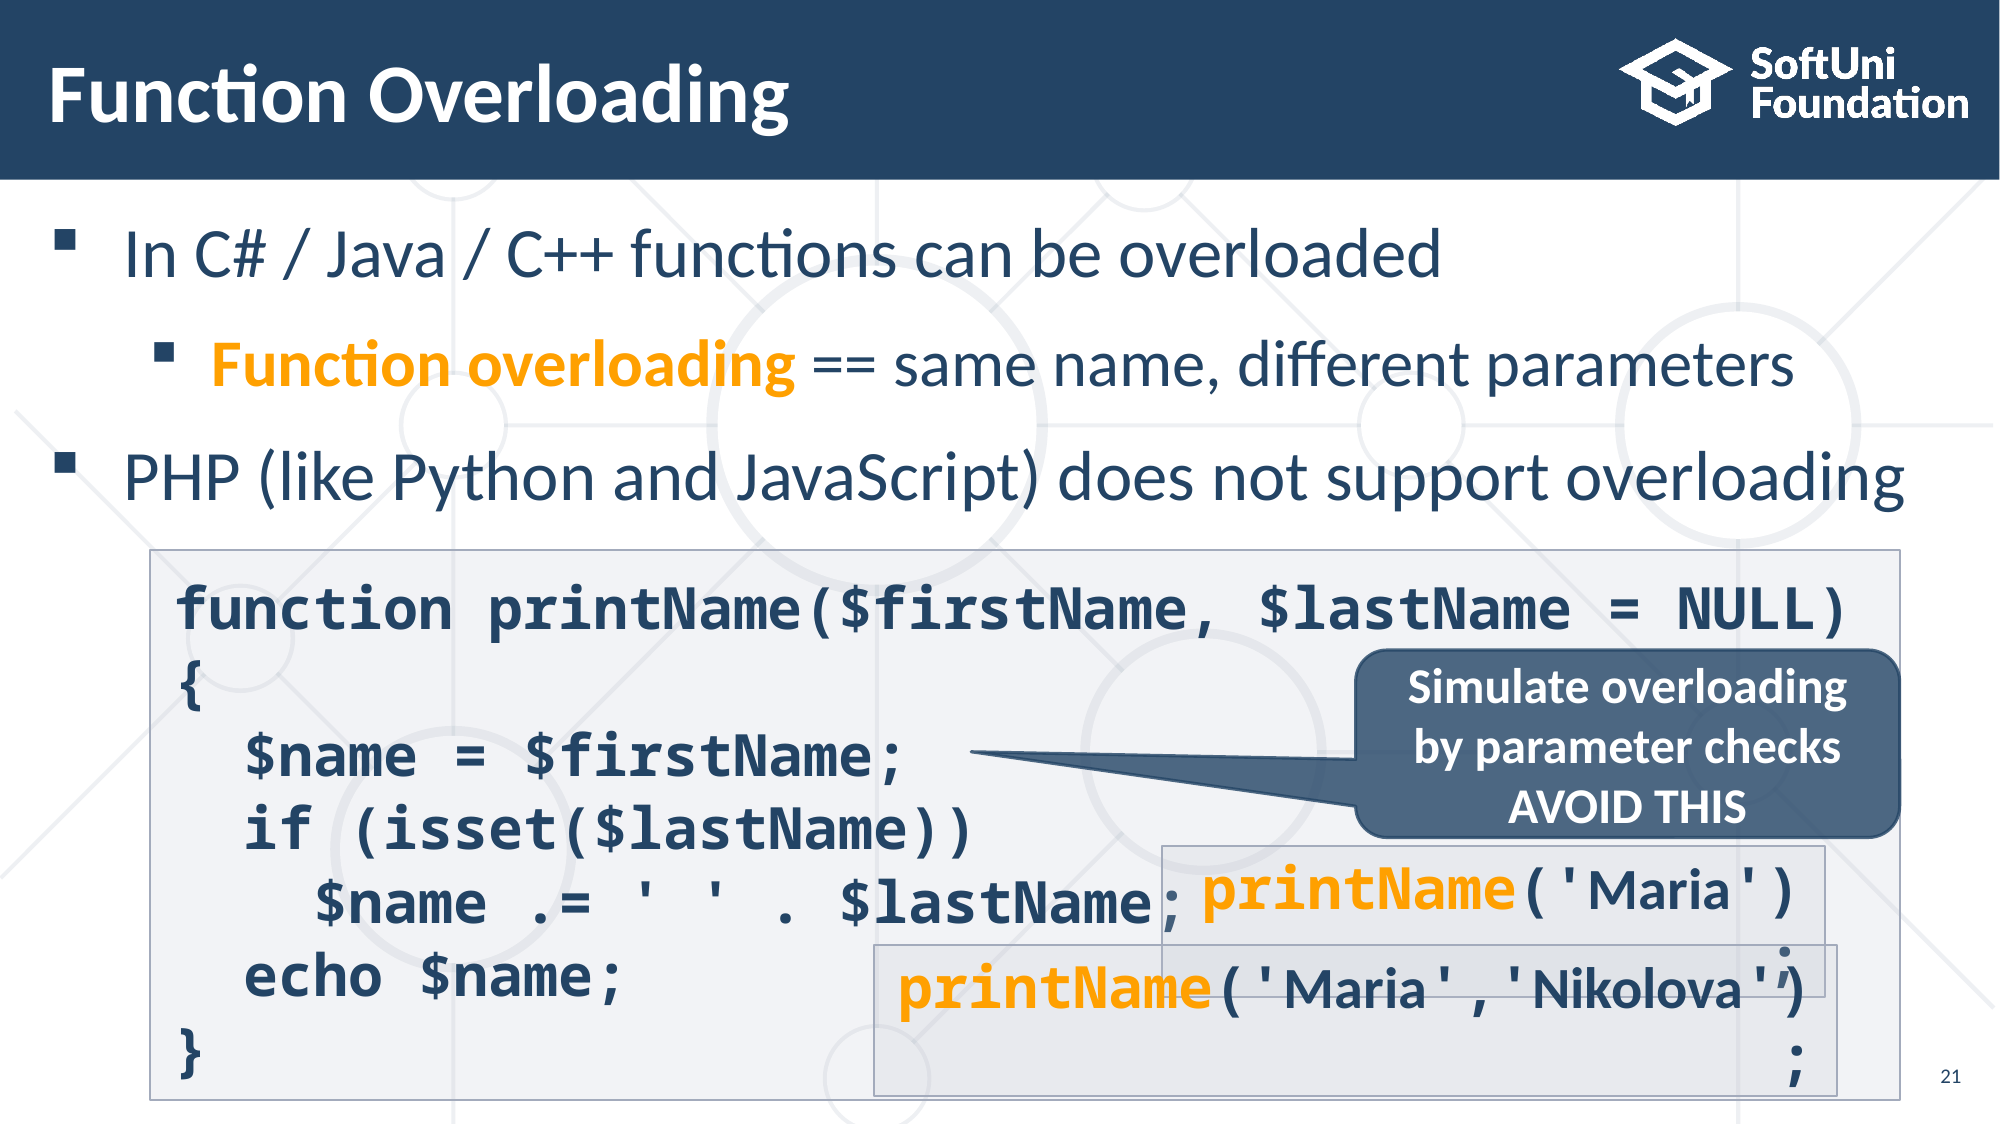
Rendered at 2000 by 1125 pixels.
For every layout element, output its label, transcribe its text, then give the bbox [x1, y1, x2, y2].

title Function Overloading [31, 16, 1591, 162]
text_box printName('Maria'); [1162, 845, 1825, 944]
picture [1618, 38, 1968, 126]
text_box function printName($firstName, $lastName = NULL) { $name = $firstName; if (isset($lastName)) $name .= ' ' . $lastName; echo $name; } [149, 549, 1900, 1100]
text_box printName('Maria','Nikolova'); [874, 944, 1837, 1097]
list In C# / Java / C++ functions can be overloaded Function overloading == same name, different parameters PHP (like Python and JavaScript) does not support overloading [31, 196, 1970, 1050]
text_box Simulate overloading by parameter checks AVOID THIS [969, 647, 1902, 840]
slide_number 21 [1896, 1049, 1968, 1101]
